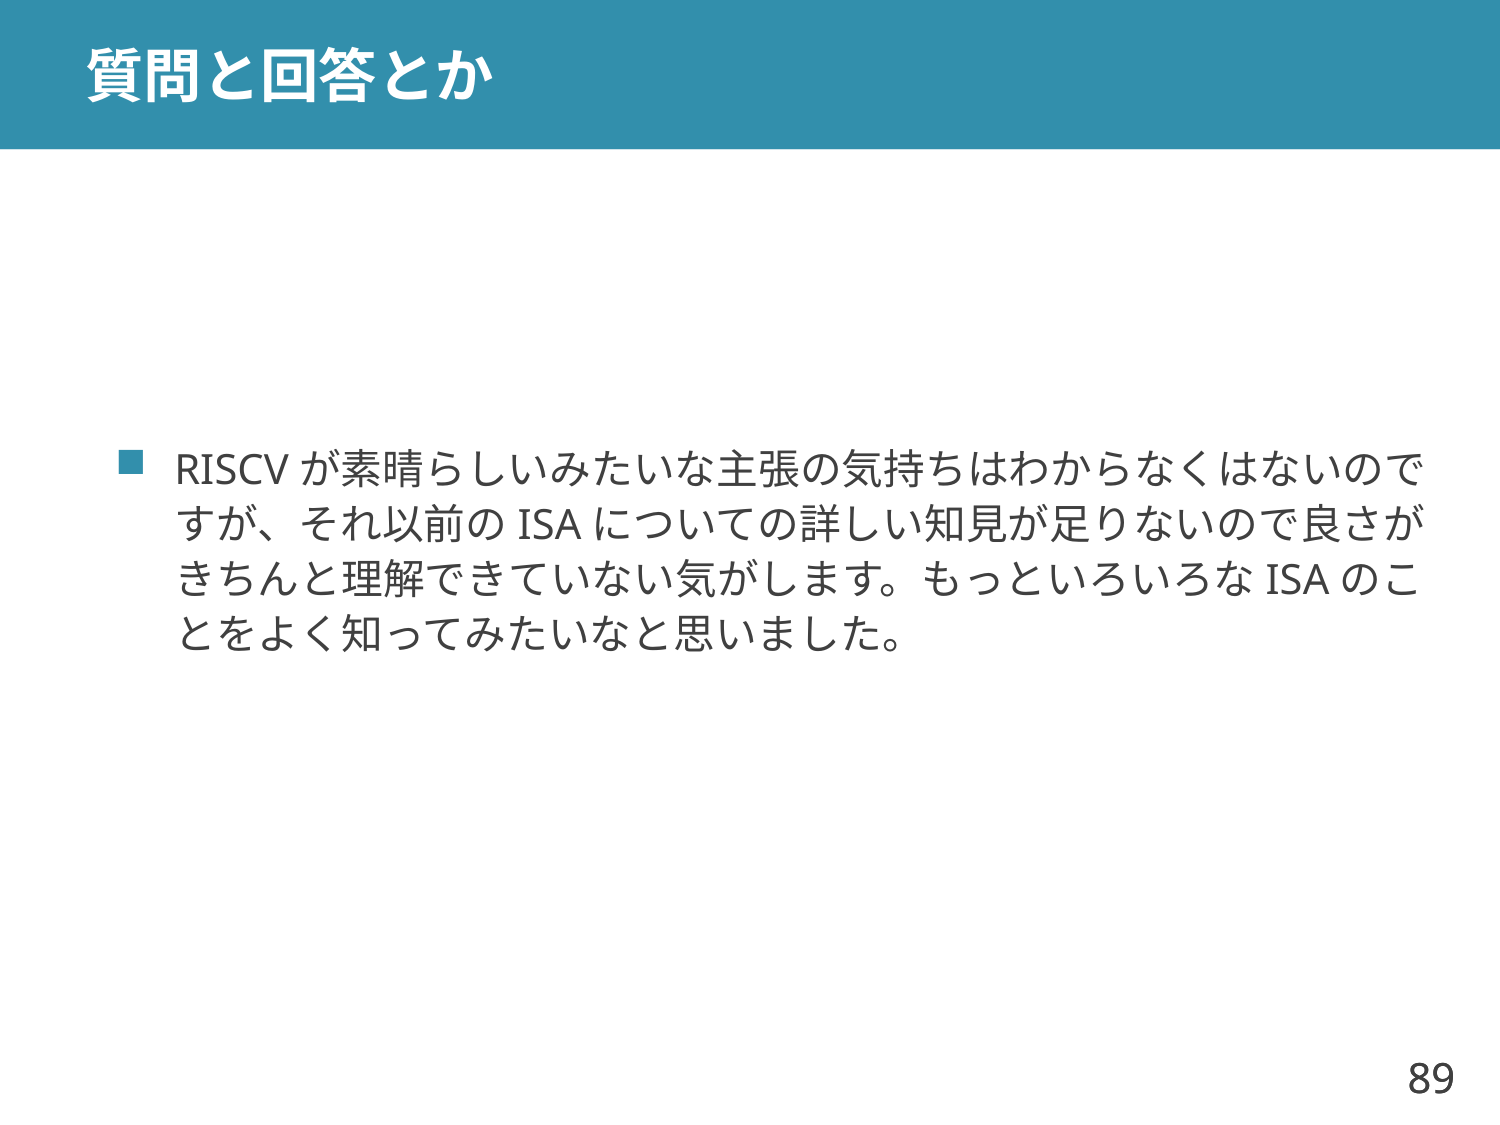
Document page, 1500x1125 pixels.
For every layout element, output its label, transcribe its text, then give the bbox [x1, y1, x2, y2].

list RISCVが素晴らしいみたいな主張の気持ちはわからなくはないのですが、それ以前のISAについての詳しい知見が足りないので良さがきちんと理解できていない気がします。もっといろいろなISAのことをよく知ってみたいなと思いました。 [100, 178, 1459, 1036]
title 質問と回答とか [70, 0, 1500, 150]
